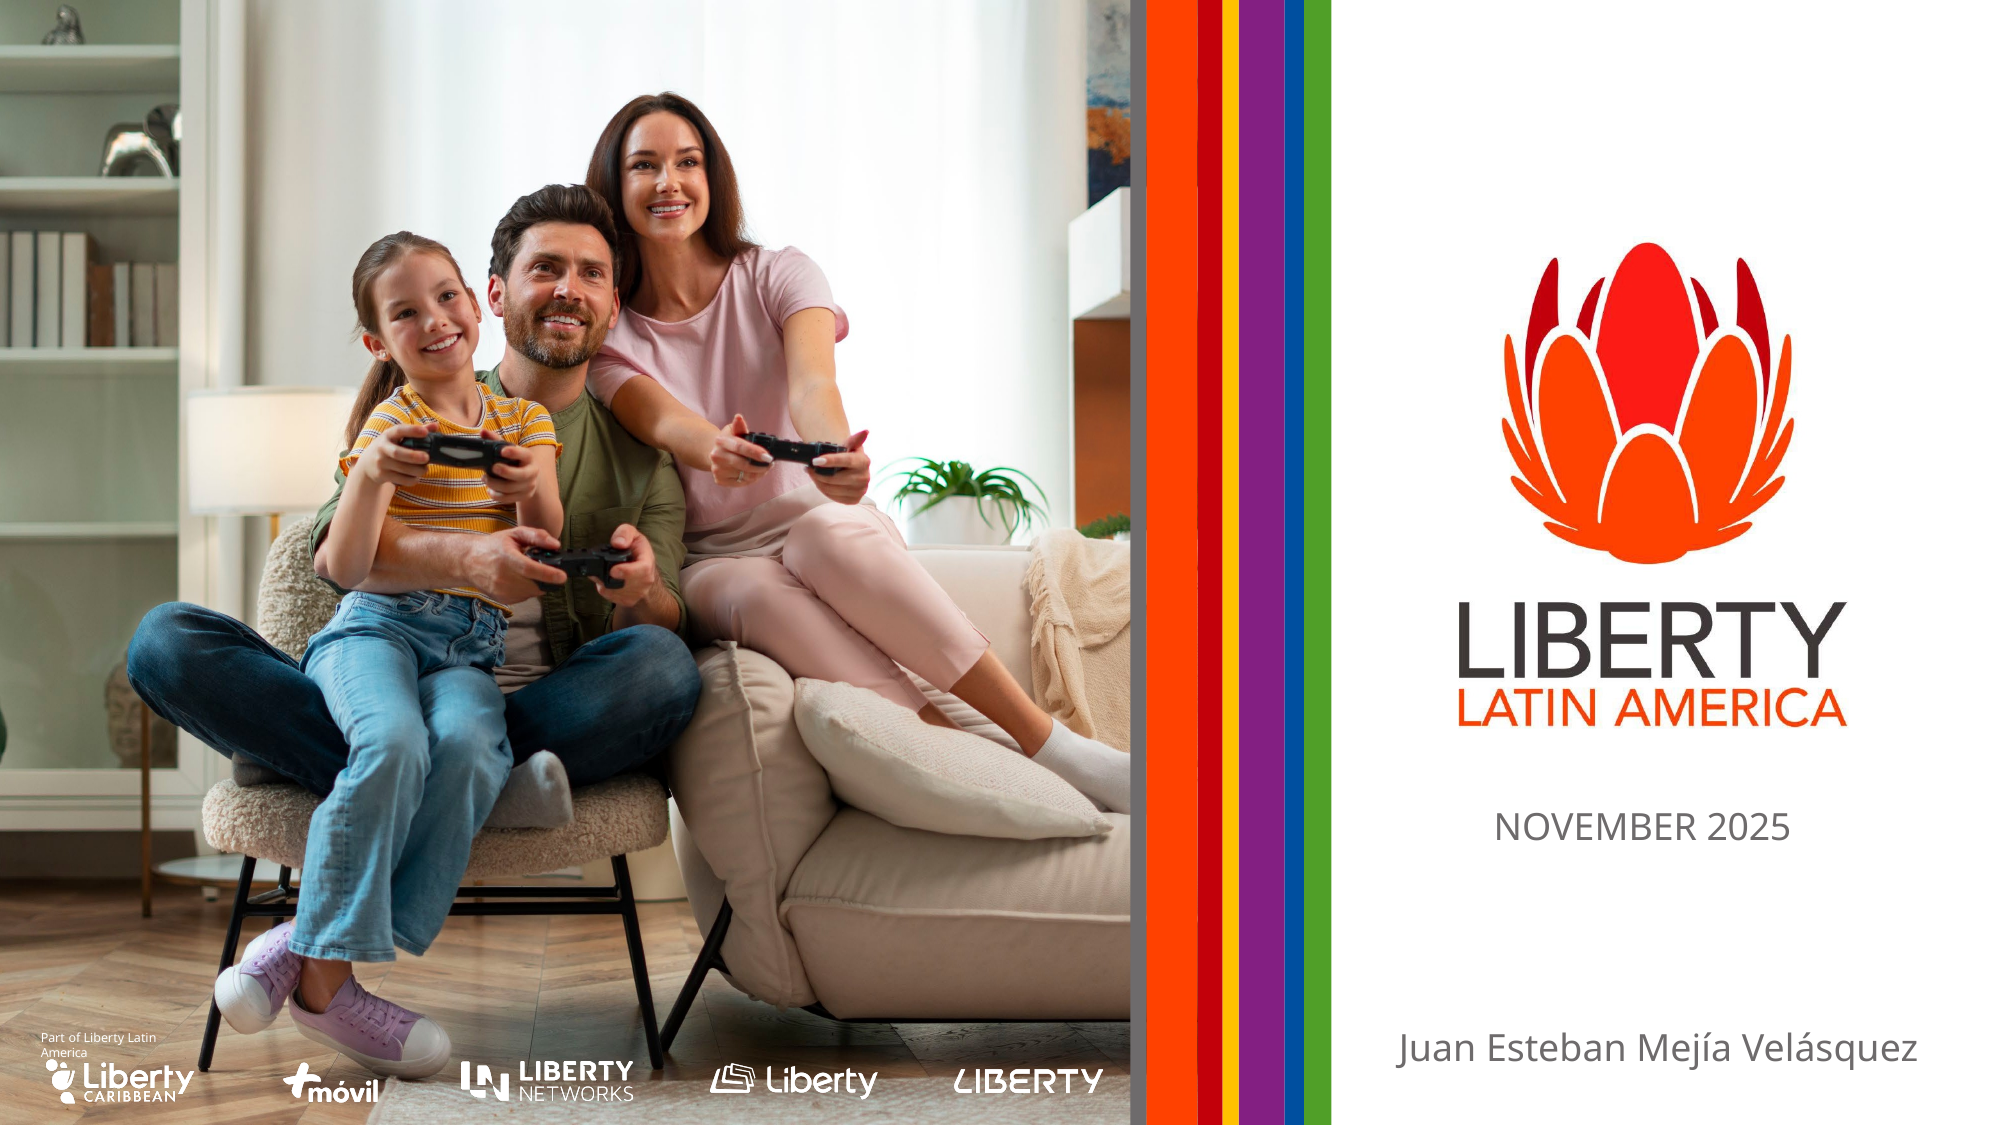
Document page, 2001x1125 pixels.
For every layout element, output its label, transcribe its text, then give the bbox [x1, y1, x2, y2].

text_box [1333, 0, 2000, 1125]
picture [272, 1023, 388, 1125]
picture [1458, 236, 1849, 729]
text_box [0, 0, 1128, 1125]
text_box Juan Esteban Mejía Velásquez [1396, 1021, 1947, 1069]
picture [461, 1061, 633, 1101]
picture [953, 1069, 1104, 1093]
picture [706, 1060, 881, 1102]
text_box NOVEMBER 2025 [1491, 800, 1804, 848]
picture [41, 1055, 199, 1107]
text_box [1130, 0, 1332, 1125]
